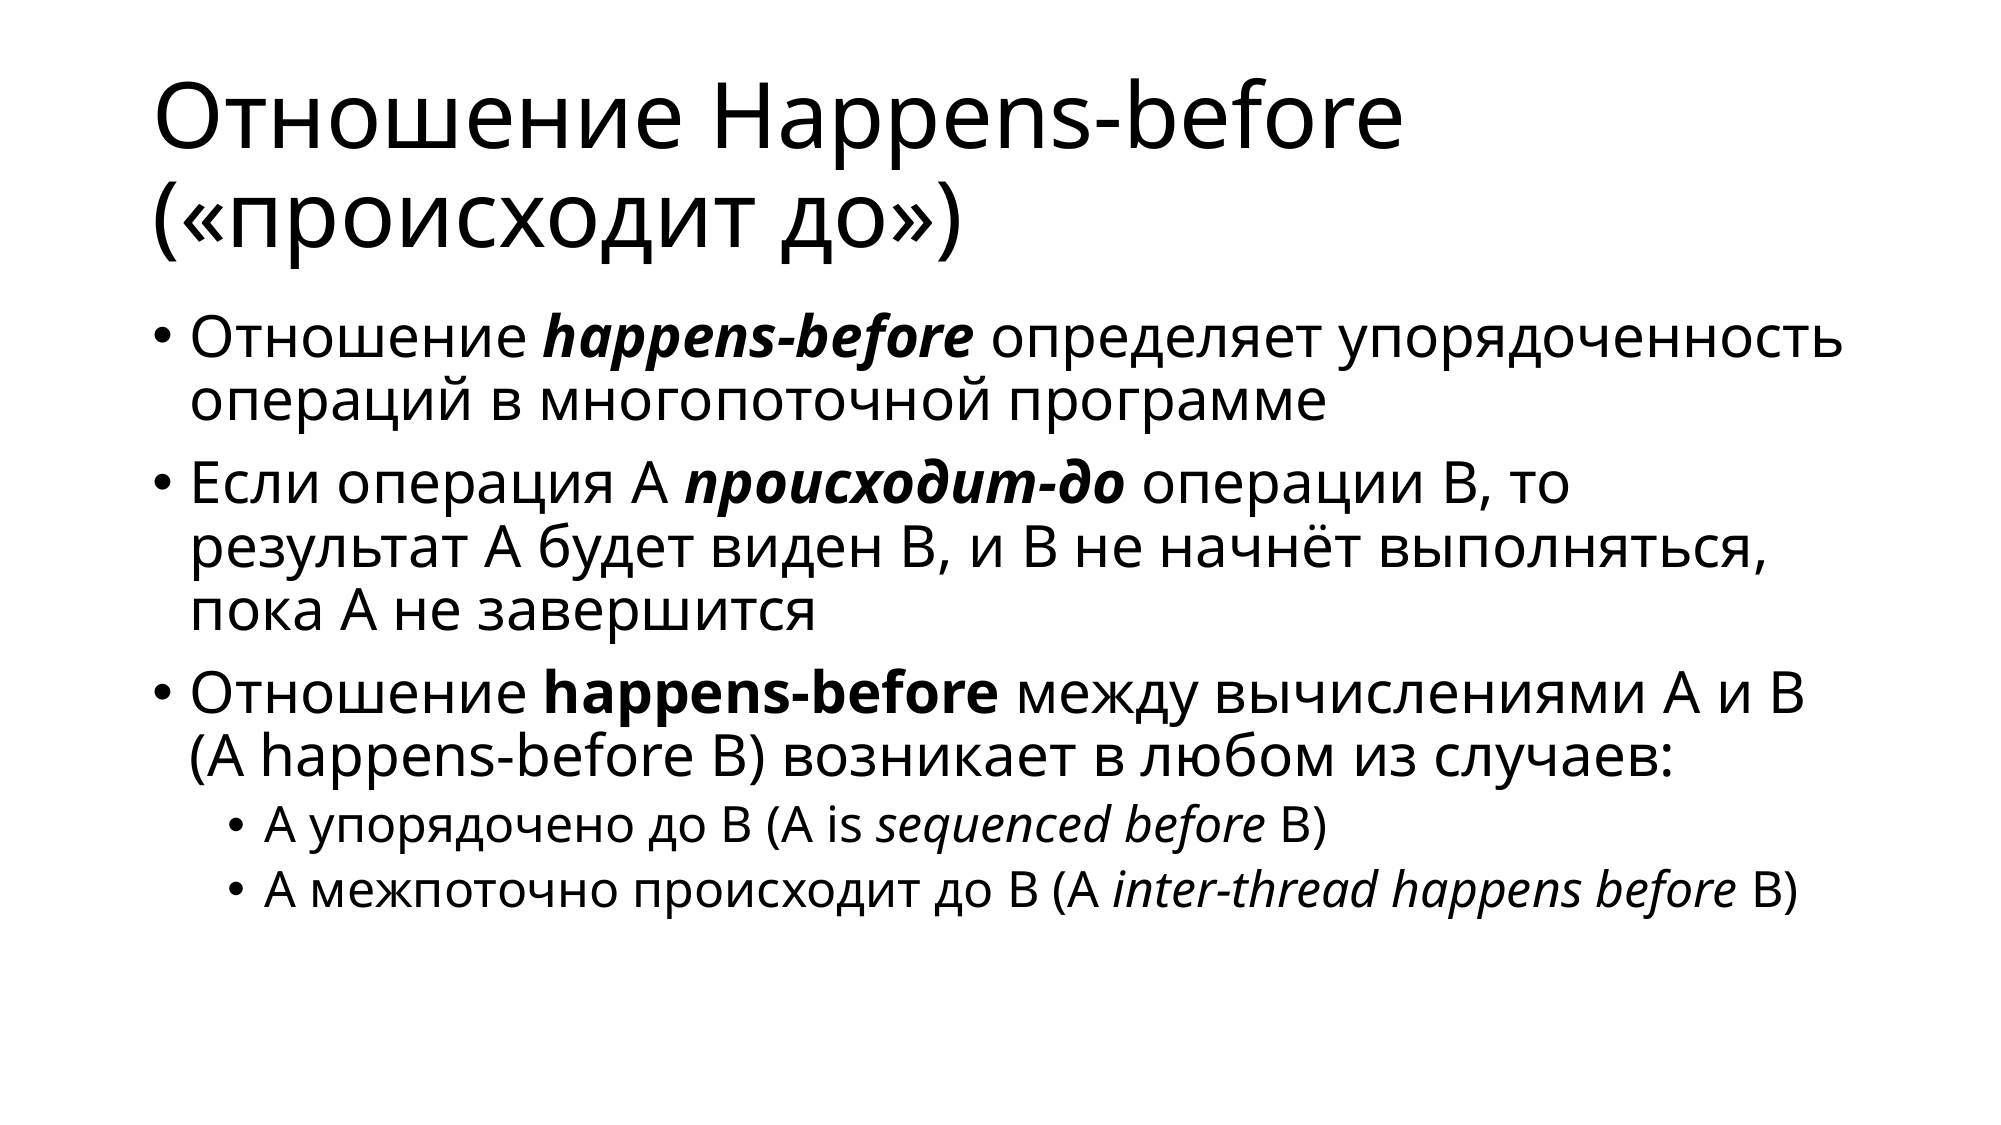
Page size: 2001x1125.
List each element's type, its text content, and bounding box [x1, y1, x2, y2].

title Отношение Happens-before («происходит до») [137, 59, 1863, 278]
list Отношение happens-before определяет упорядоченность операций в многопоточной программе Если операция A происходит-до операции B, то результат A будет виден B, и B не начнёт выполняться, пока A не завершится Отношение happens-before между вычислениями A и B (A happens-before B) возникает в любом из случаев: A упорядочено до B (A is sequenced before B) A межпоточно происходит до B (A inter-thread happens before B) [137, 299, 1863, 1014]
